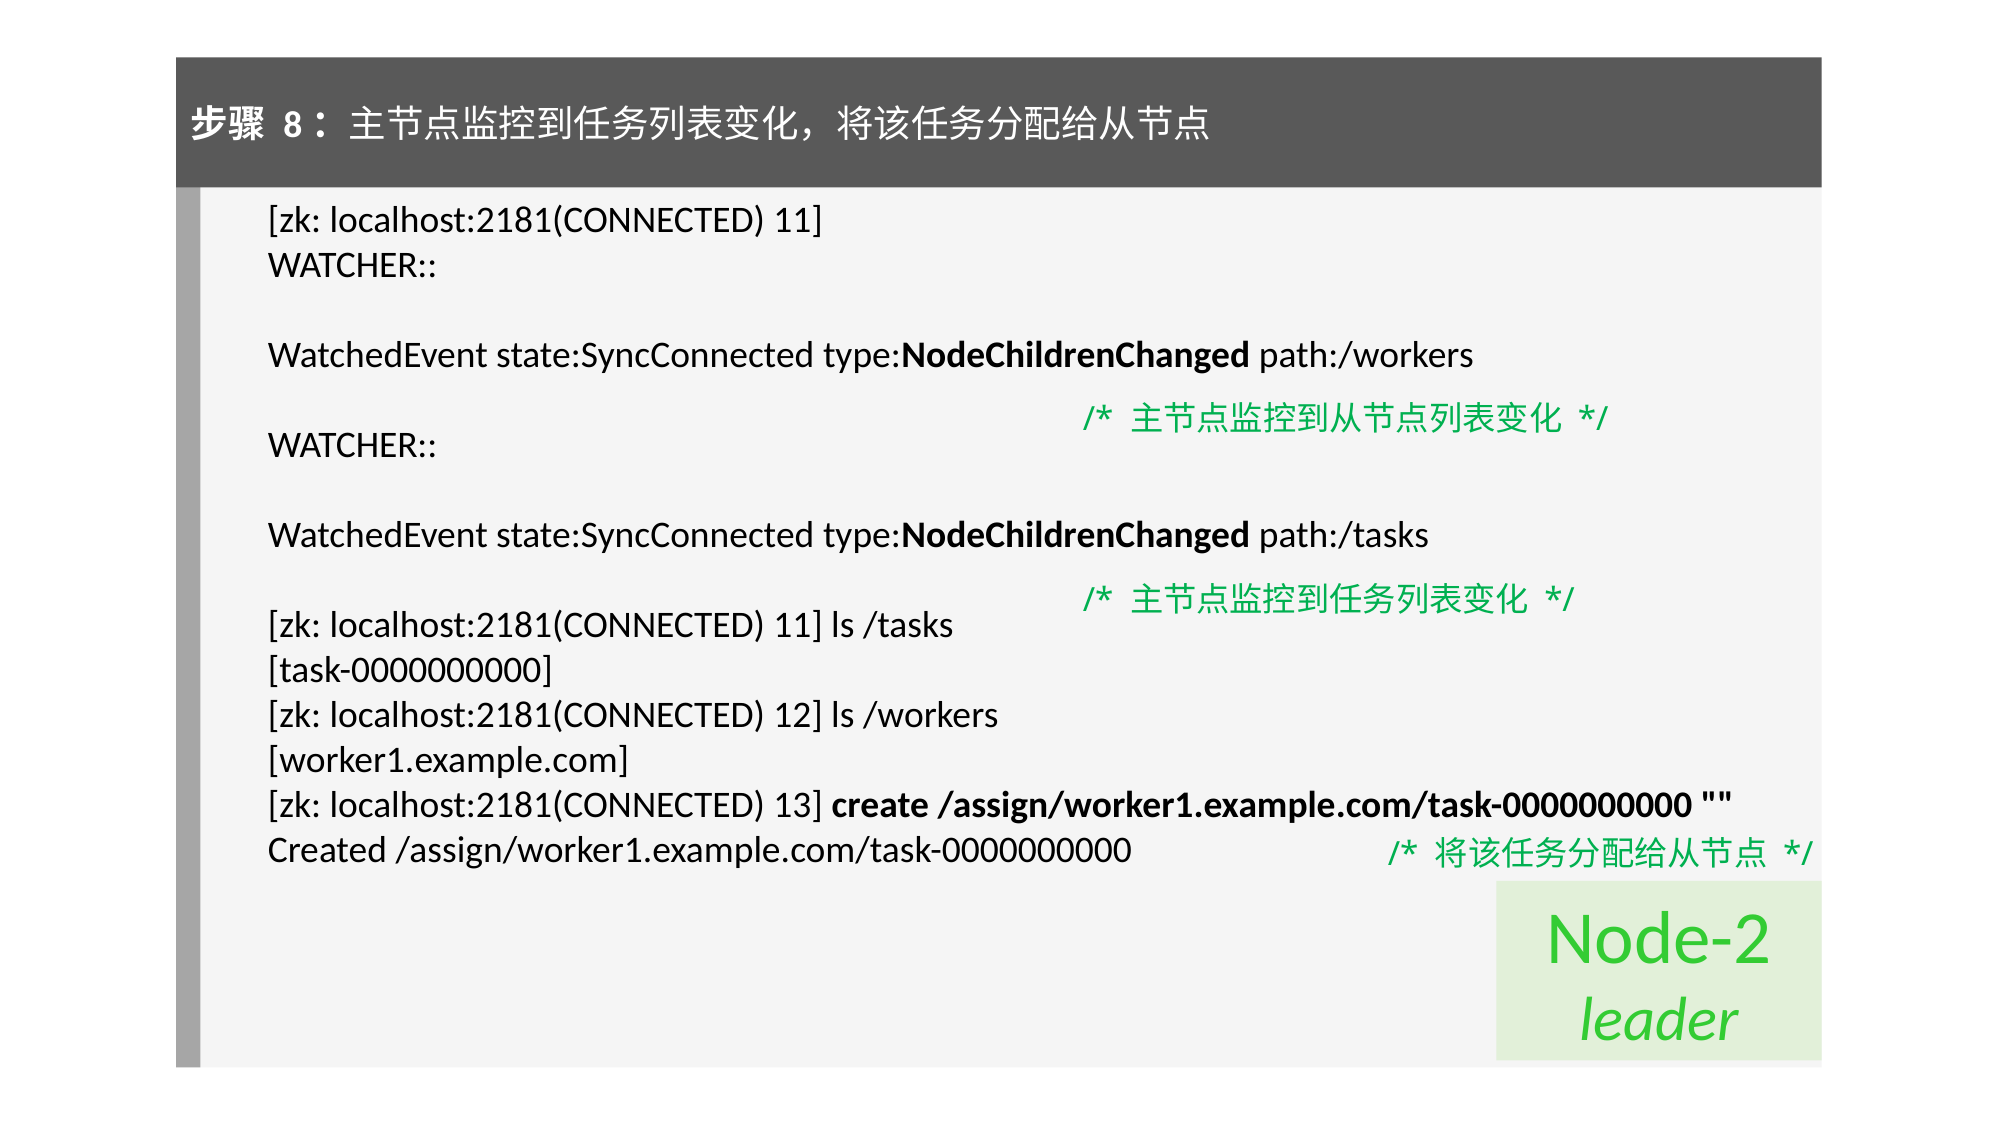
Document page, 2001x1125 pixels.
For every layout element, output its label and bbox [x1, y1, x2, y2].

text_box [176, 57, 1824, 1068]
